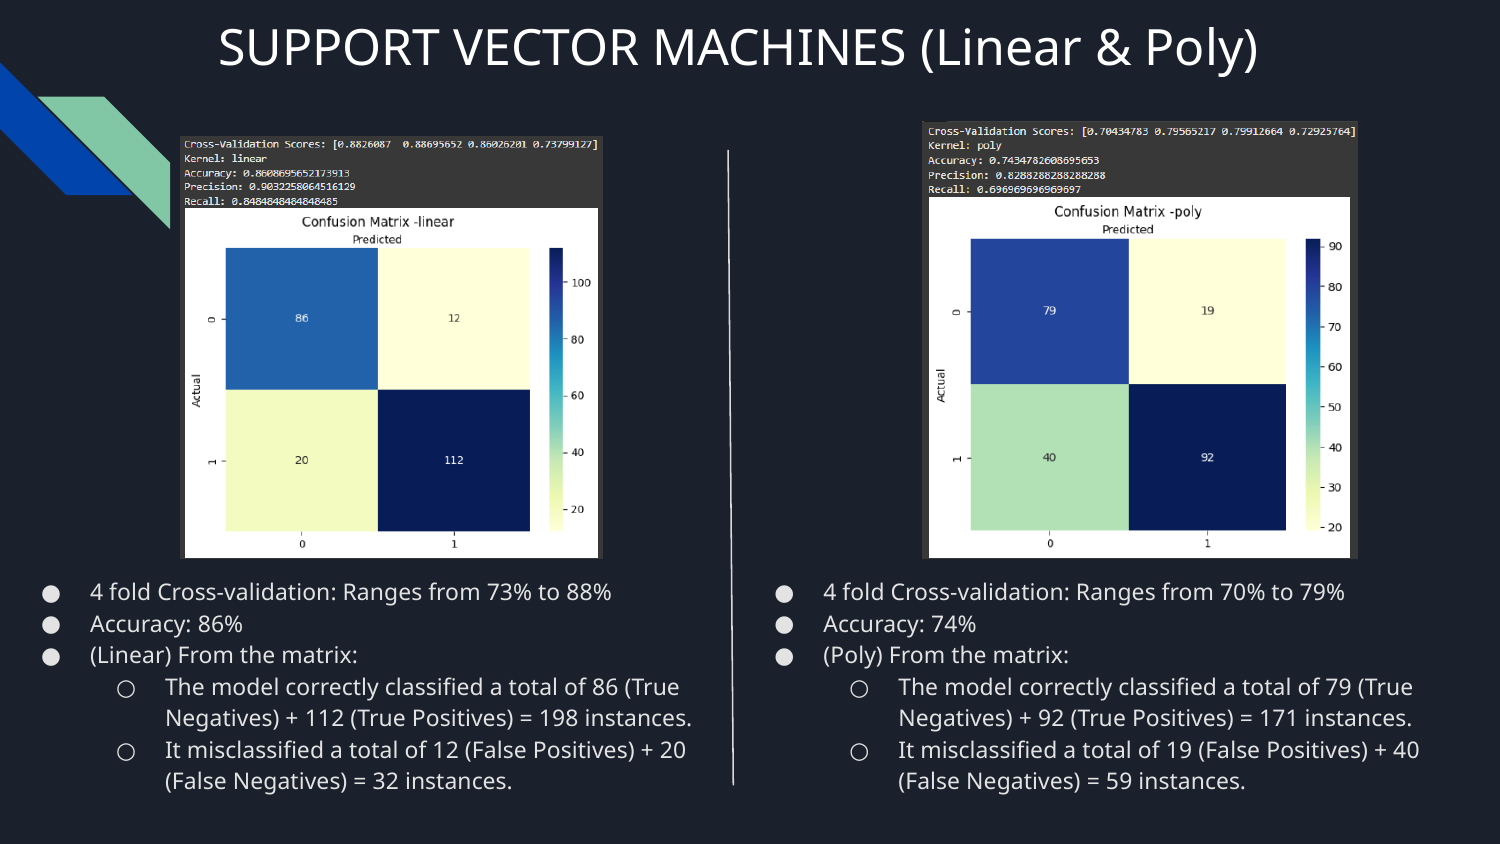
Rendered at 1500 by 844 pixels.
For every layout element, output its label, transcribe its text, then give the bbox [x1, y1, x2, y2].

title SUPPORT VECTOR MACHINES (Linear & Poly) [203, 0, 1358, 150]
picture [922, 120, 1358, 559]
list 4 fold Cross-validation: Ranges from 73% to 88% Accuracy: 86% (Linear) From the matrix: The model correctly classified a total of 86 (True Negatives) + 112 (True Positives) = 198 instances. It misclassified a total of 12 (False Positives) + 20 (False Negatives) = 32 instances. [0, 558, 729, 844]
picture [180, 136, 603, 559]
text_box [727, 149, 734, 786]
list 4 fold Cross-validation: Ranges from 70% to 79% Accuracy: 74% (Poly) From the matrix: The model correctly classified a total of 79 (True Negatives) + 92 (True Positives) = 171 instances. It misclassified a total of 19 (False Positives) + 40 (False Negatives) = 59 instances. [733, 558, 1478, 844]
